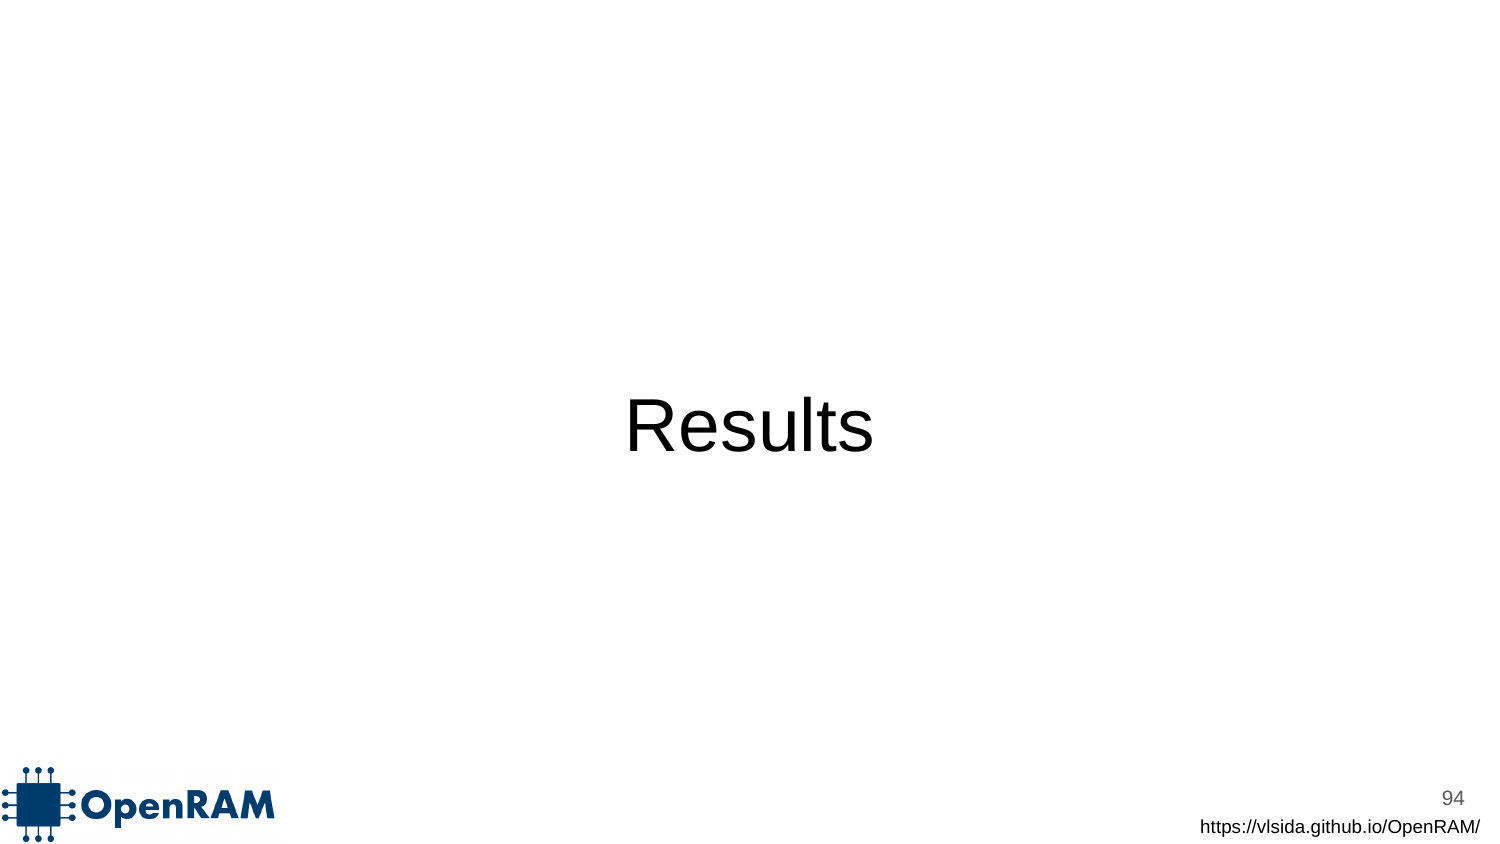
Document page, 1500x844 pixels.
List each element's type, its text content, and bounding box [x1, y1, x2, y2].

picture [0, 764, 283, 844]
title Results [51, 352, 1449, 491]
slide_number ‹#› [1389, 764, 1480, 830]
